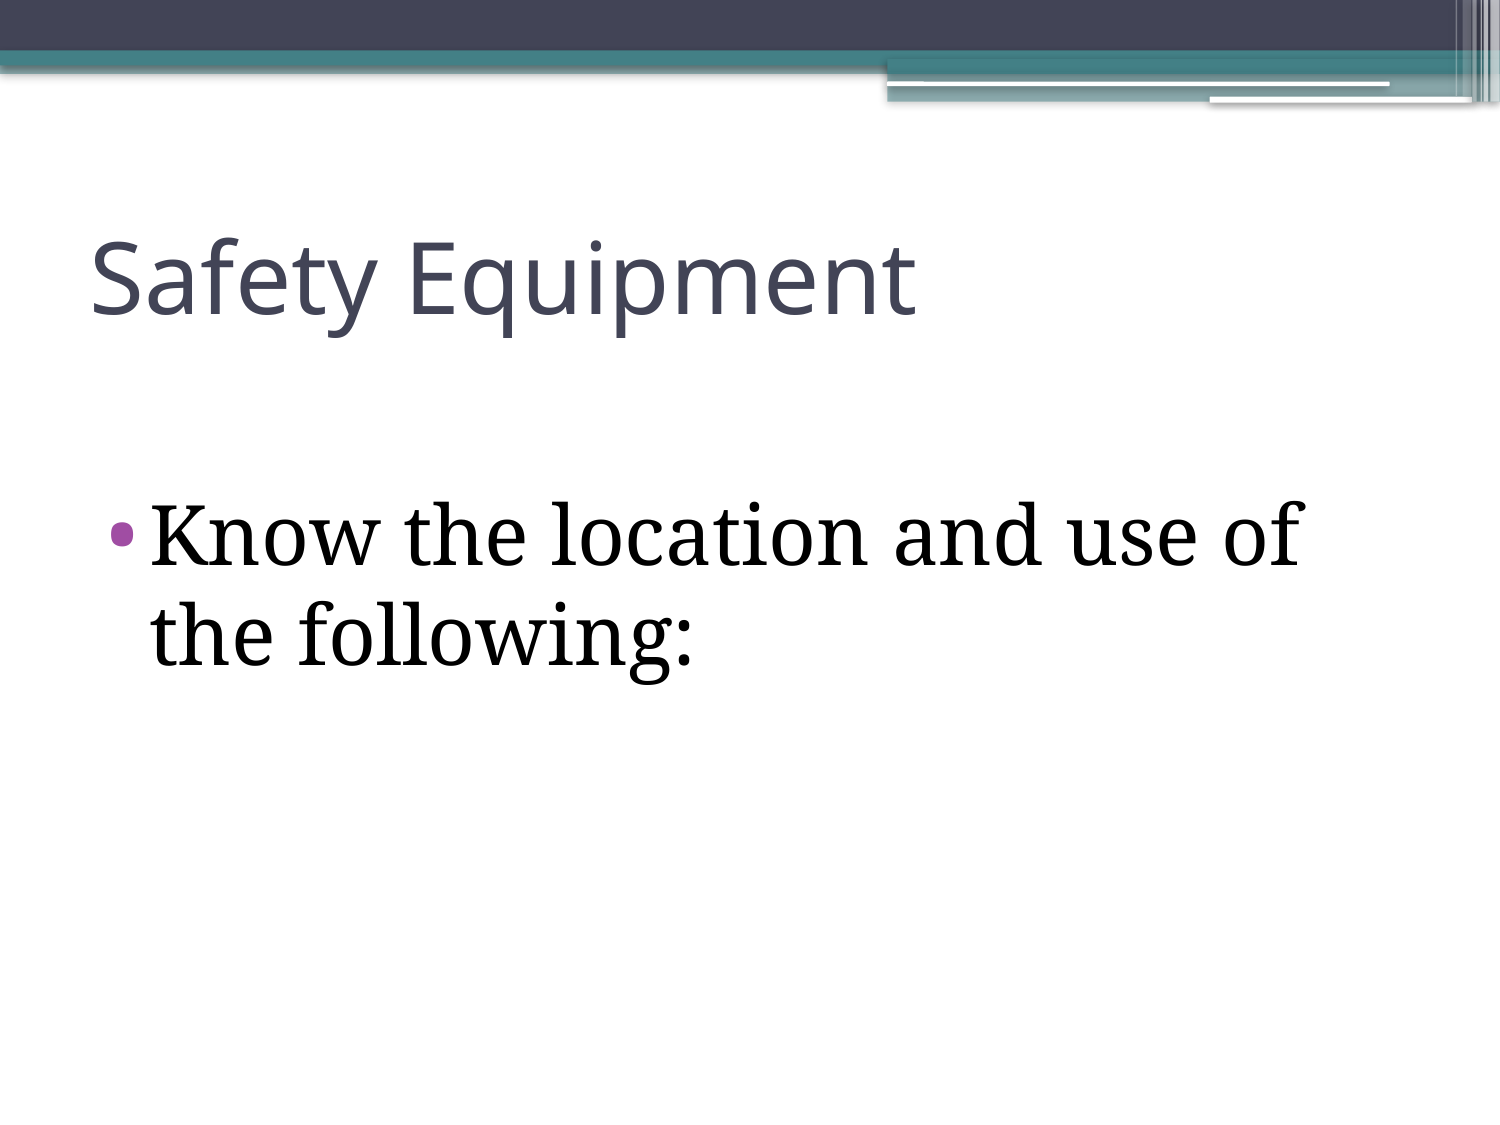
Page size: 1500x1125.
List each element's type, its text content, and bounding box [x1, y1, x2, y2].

title Safety Equipment [75, 187, 1425, 363]
list Know the location and use of the following: [75, 368, 1425, 1079]
